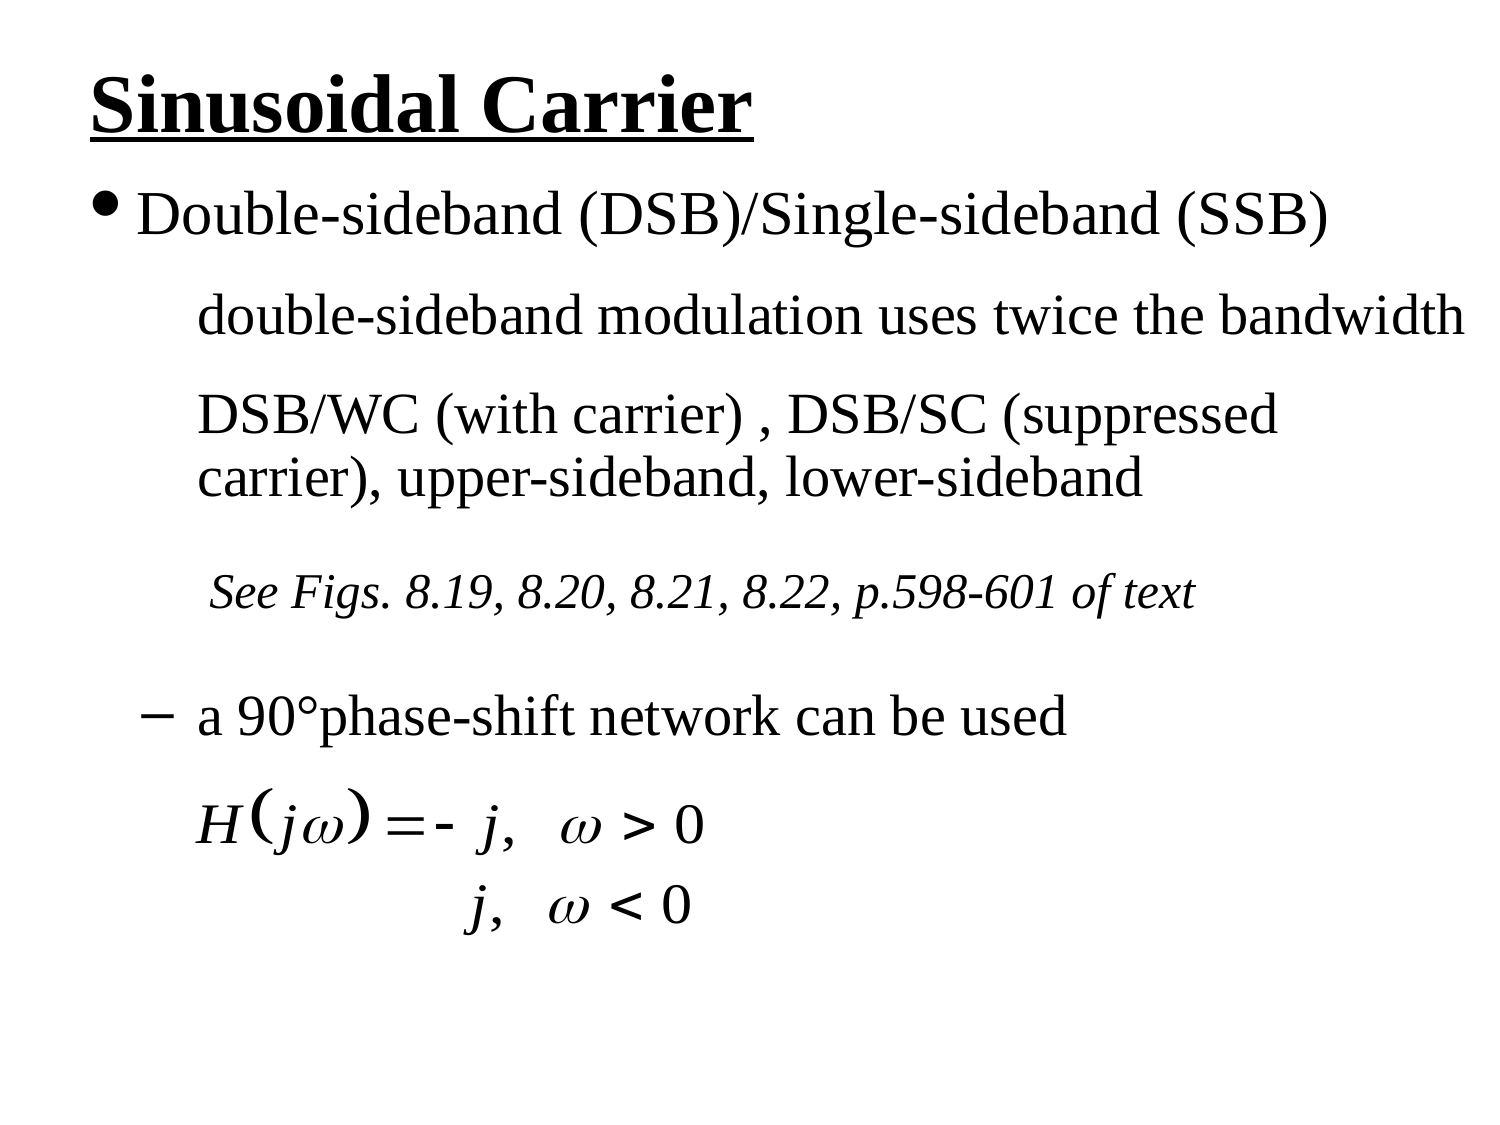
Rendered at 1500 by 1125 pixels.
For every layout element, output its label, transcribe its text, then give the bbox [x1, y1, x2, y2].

text_box a 90°phase-shift network can be used [0, 669, 1500, 754]
text_box Sinusoidal Carrier [0, 0, 1500, 157]
text_box Double-sideband (DSB)/Single-sideband (SSB) [0, 164, 1500, 255]
text_box See Figs. 8.19, 8.20, 8.21, 8.22, p.598-601 of text [0, 551, 1500, 626]
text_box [184, 786, 715, 950]
text_box double-sideband modulation uses twice the bandwidth DSB/WC (with carrier) , DSB/SC (suppressed carrier), upper-sideband, lower-sideband [0, 268, 1500, 517]
